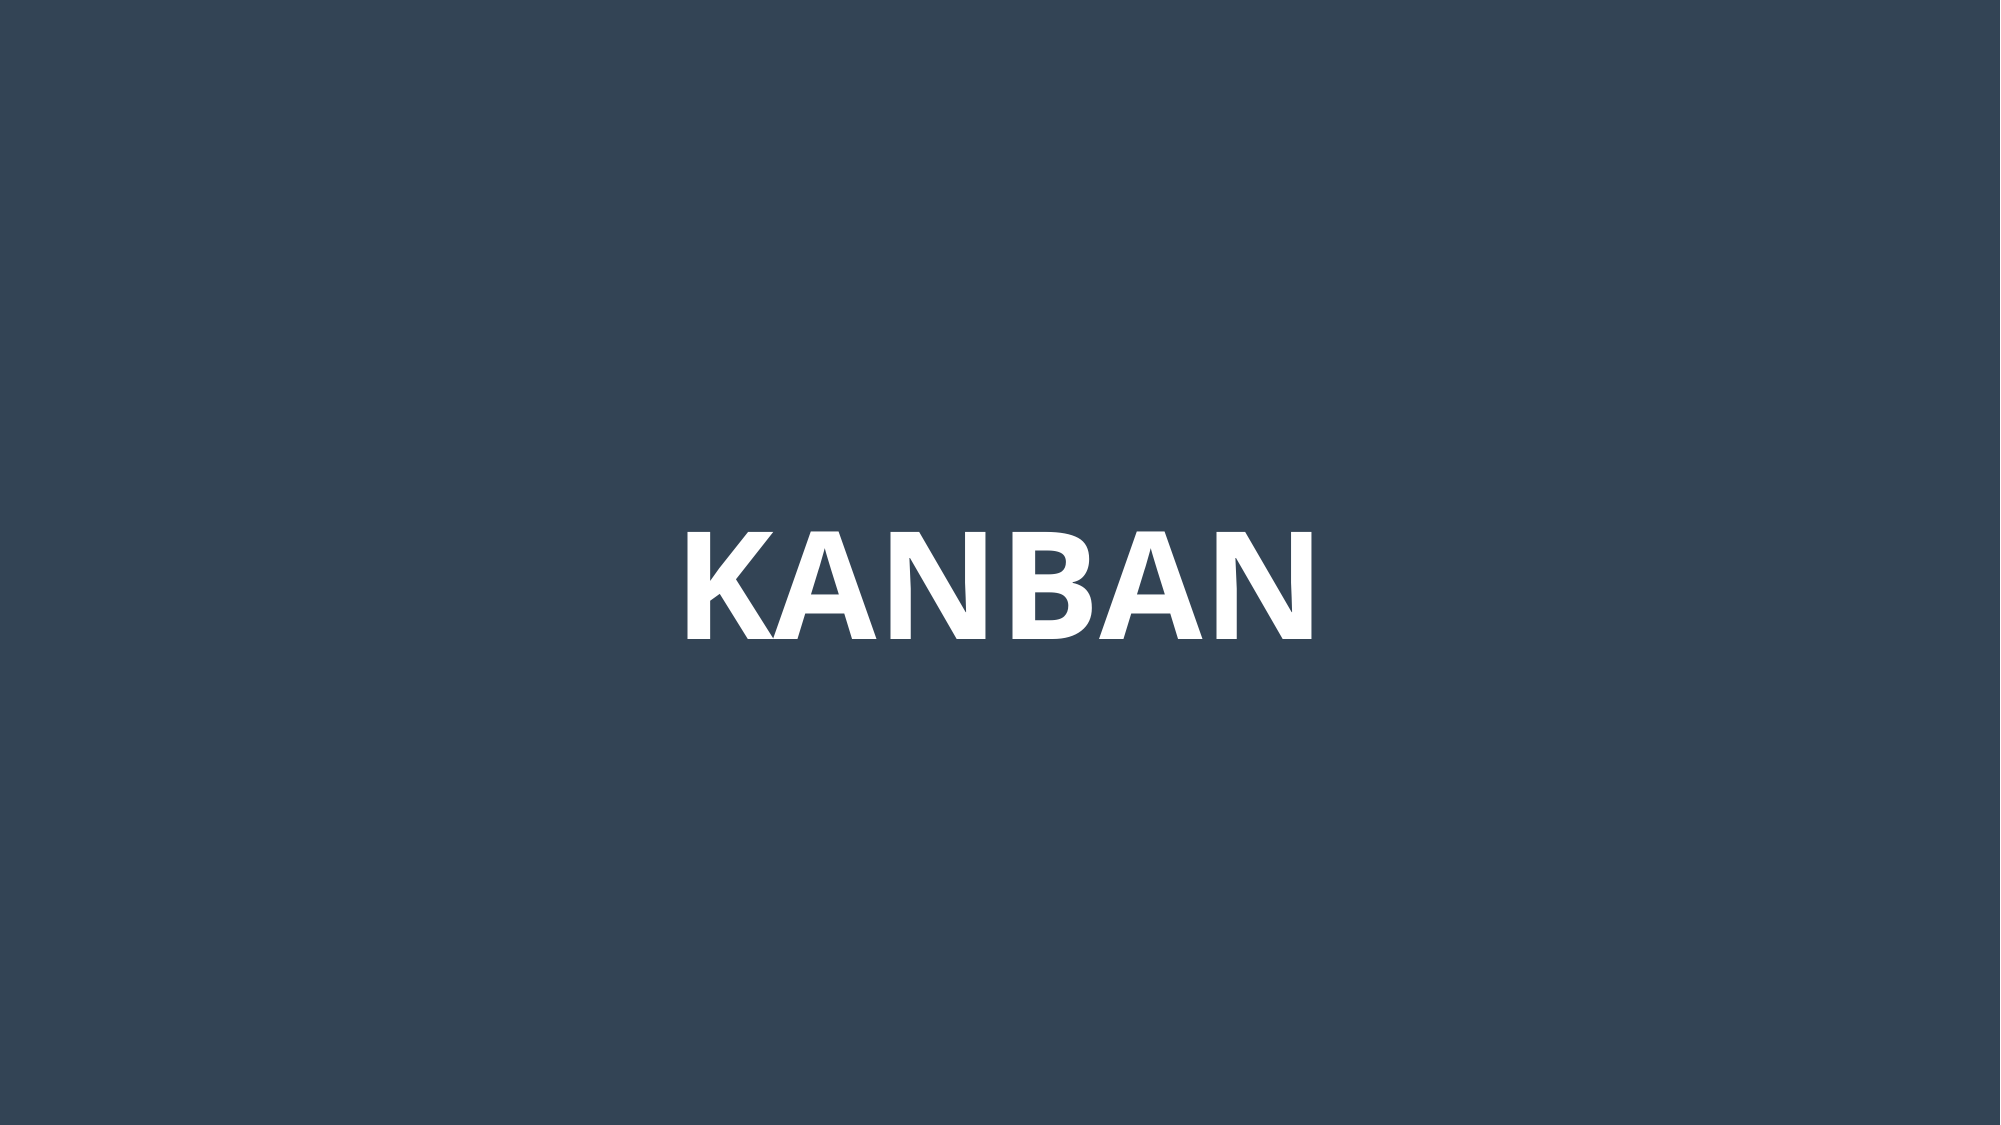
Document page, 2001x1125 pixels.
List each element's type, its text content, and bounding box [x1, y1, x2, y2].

title KANBAN [249, 448, 1750, 680]
